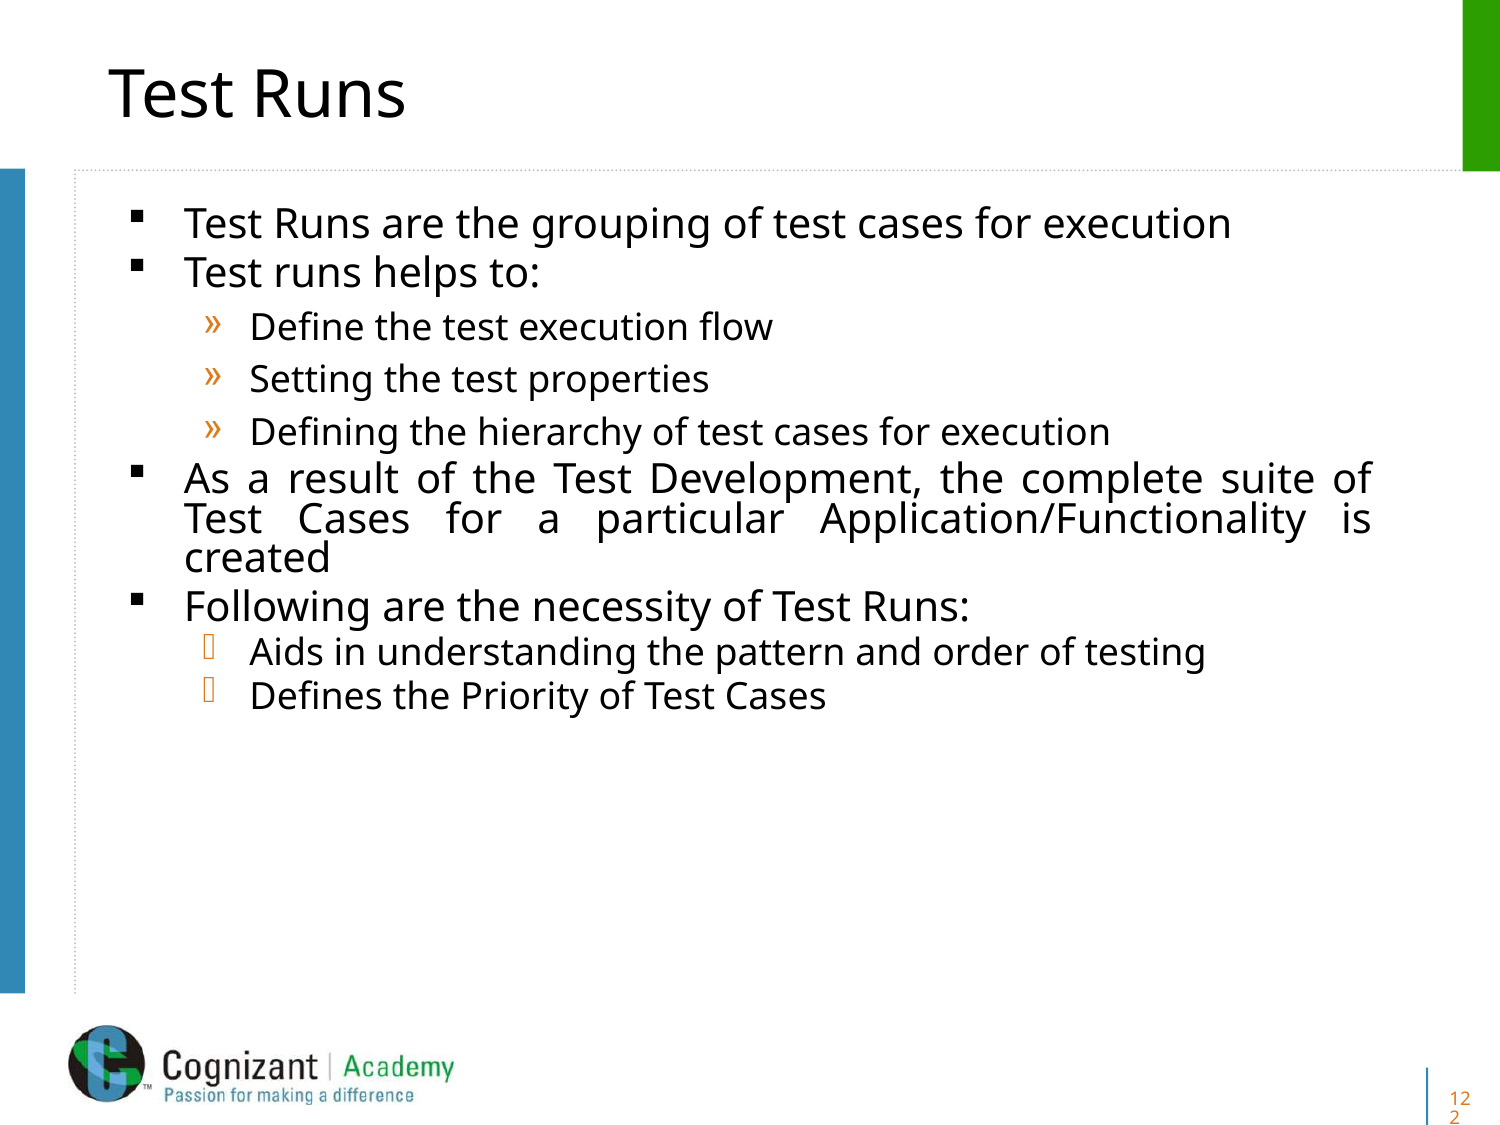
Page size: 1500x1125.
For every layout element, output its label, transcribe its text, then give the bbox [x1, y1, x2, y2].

slide_number 122 [1434, 1078, 1496, 1117]
title Test Runs [93, 40, 1319, 142]
list Test Runs are the grouping of test cases for execution Test runs helps to: Define the test execution flow Setting the test properties Defining the hierarchy of test cases for execution As a result of the Test Development, the complete suite of Test Cases for a particular Application/Functionality is created Following are the necessity of Test Runs: Aids in understanding the pattern and order of testing Defines the Priority of Test Cases [112, 199, 1388, 1000]
picture [68, 1025, 454, 1105]
